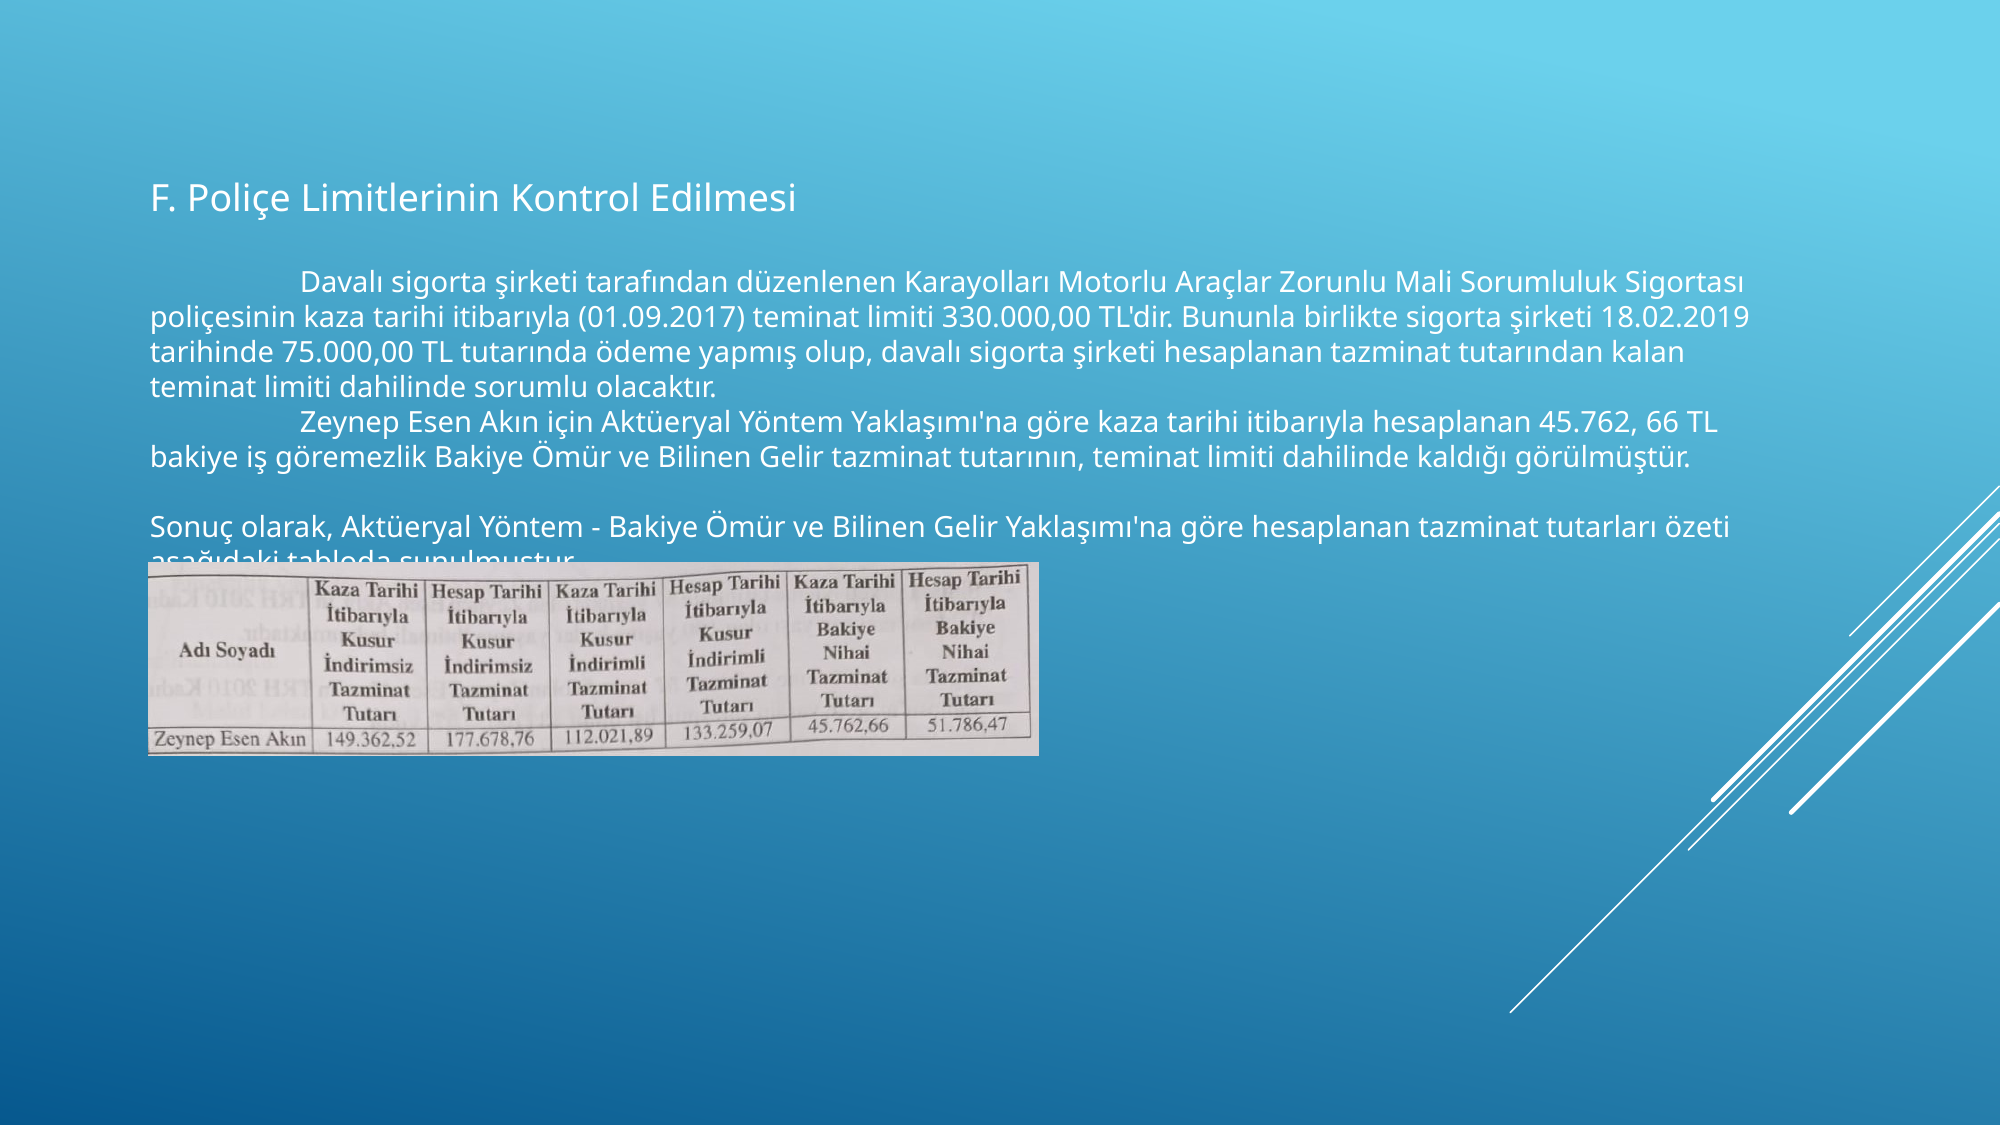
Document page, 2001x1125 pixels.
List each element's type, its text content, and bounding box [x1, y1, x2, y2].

text_box F. Poliçe Limitlerinin Kontrol Edilmesi Davalı sigorta şirketi tarafından düzenlenen Karayolları Motorlu Araçlar Zorunlu Mali Sorumluluk Sigortası poliçesinin kaza tarihi itibarıyla (01.09.2017) teminat limiti 330.000,00 TL'dir. Bununla birlikte sigorta şirketi 18.02.2019 tarihinde 75.000,00 TL tutarında ödeme yapmış olup, davalı sigorta şirketi hesaplanan tazminat tutarından kalan teminat limiti dahilinde sorumlu olacaktır. Zeynep Esen Akın için Aktüeryal Yöntem Yaklaşımı'na göre kaza tarihi itibarıyla hesaplanan 45.762, 66 TL bakiye iş göremezlik Bakiye Ömür ve Bilinen Gelir tazminat tutarının, teminat limiti dahilinde kaldığı görülmüştür. Sonuç olarak, Aktüeryal Yöntem - Bakiye Ömür ve Bilinen Gelir Yaklaşımı'na göre hesaplanan tazminat tutarları özeti aşağıdaki tabloda sunulmuştur. [134, 166, 1785, 866]
picture [148, 562, 1039, 757]
